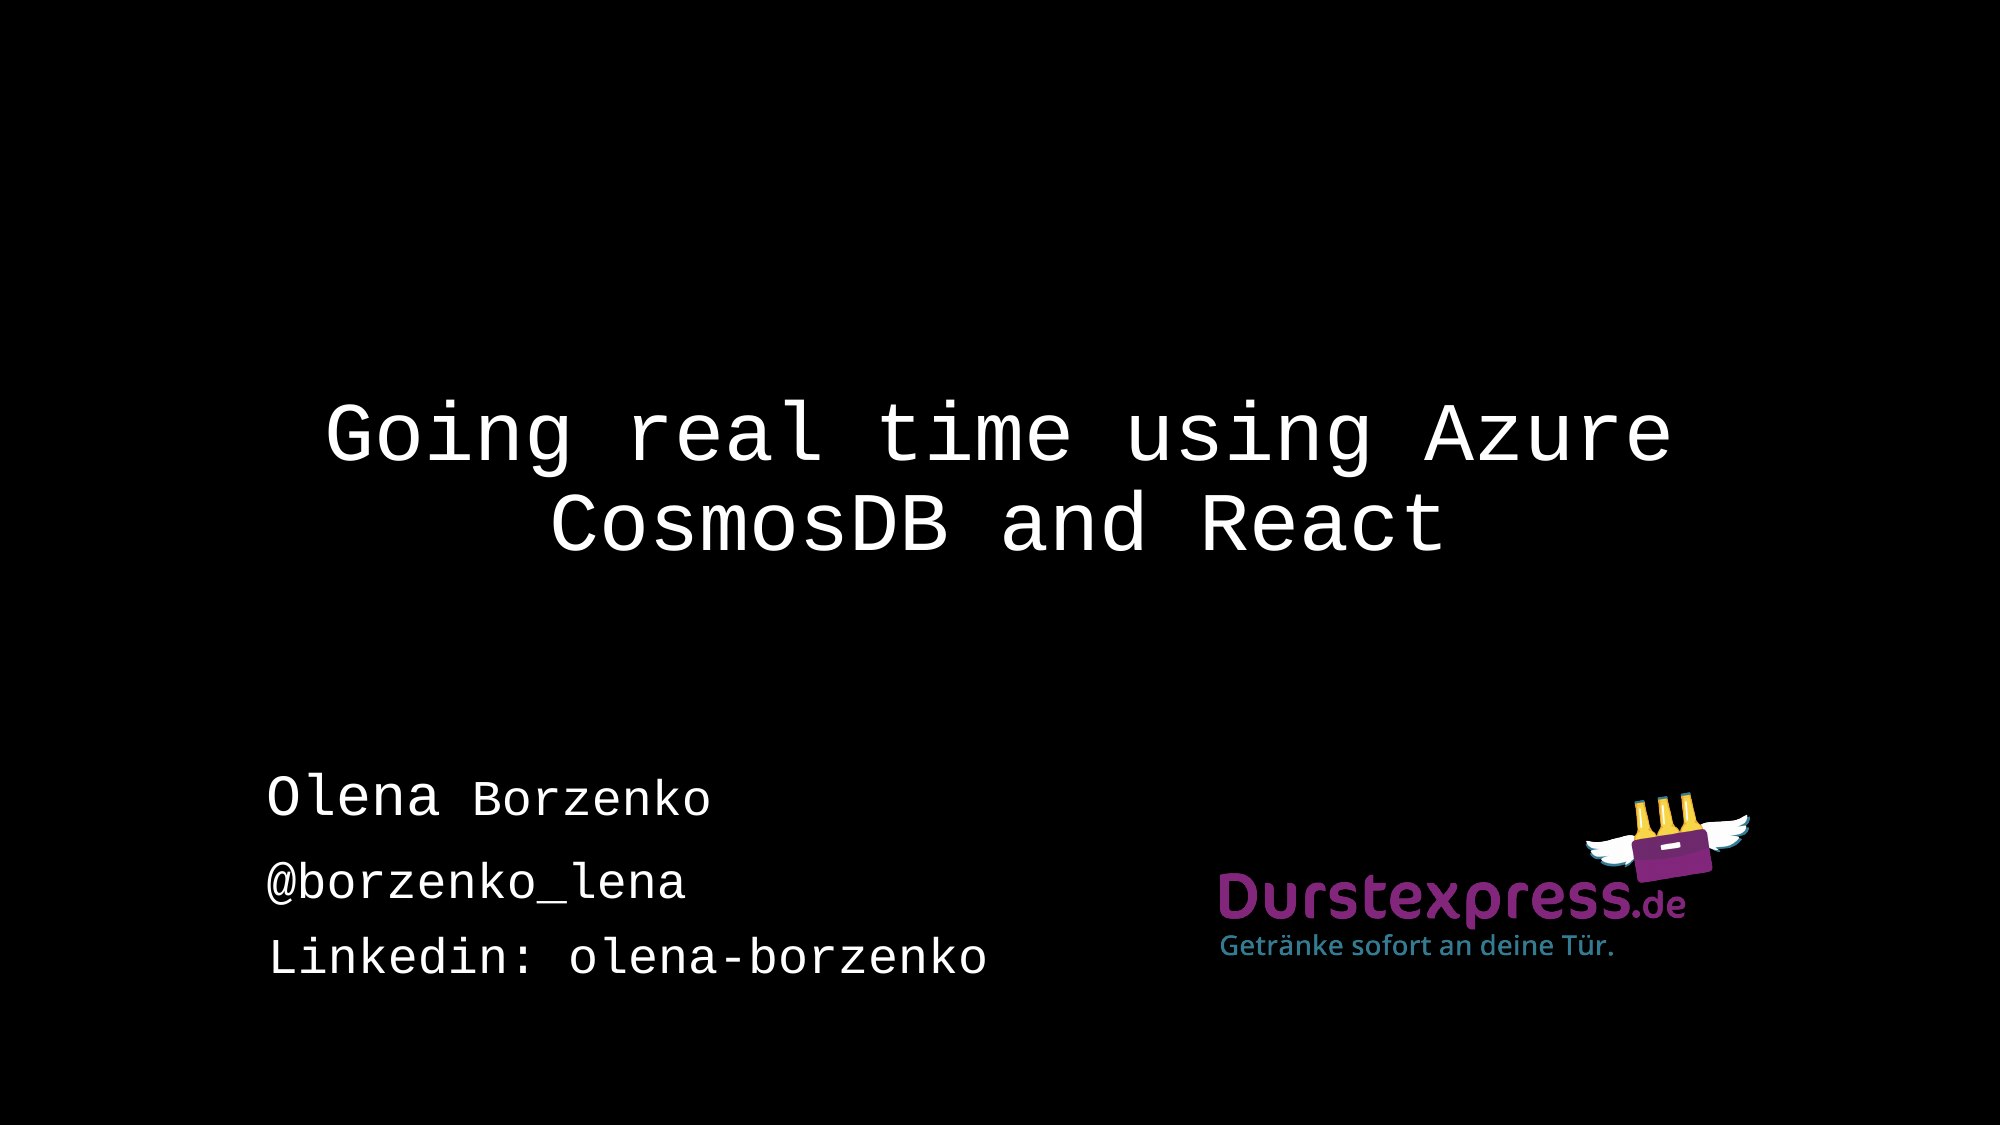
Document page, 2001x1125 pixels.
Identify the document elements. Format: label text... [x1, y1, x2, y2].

text_box @borzenko_lena [251, 840, 702, 916]
picture [1219, 792, 1751, 956]
text_box Olena Borzenko [251, 750, 727, 835]
text_box Linkedin: olena-borzenko [253, 916, 1003, 992]
title Going real time using Azure CosmosDB and React [249, 184, 1750, 576]
